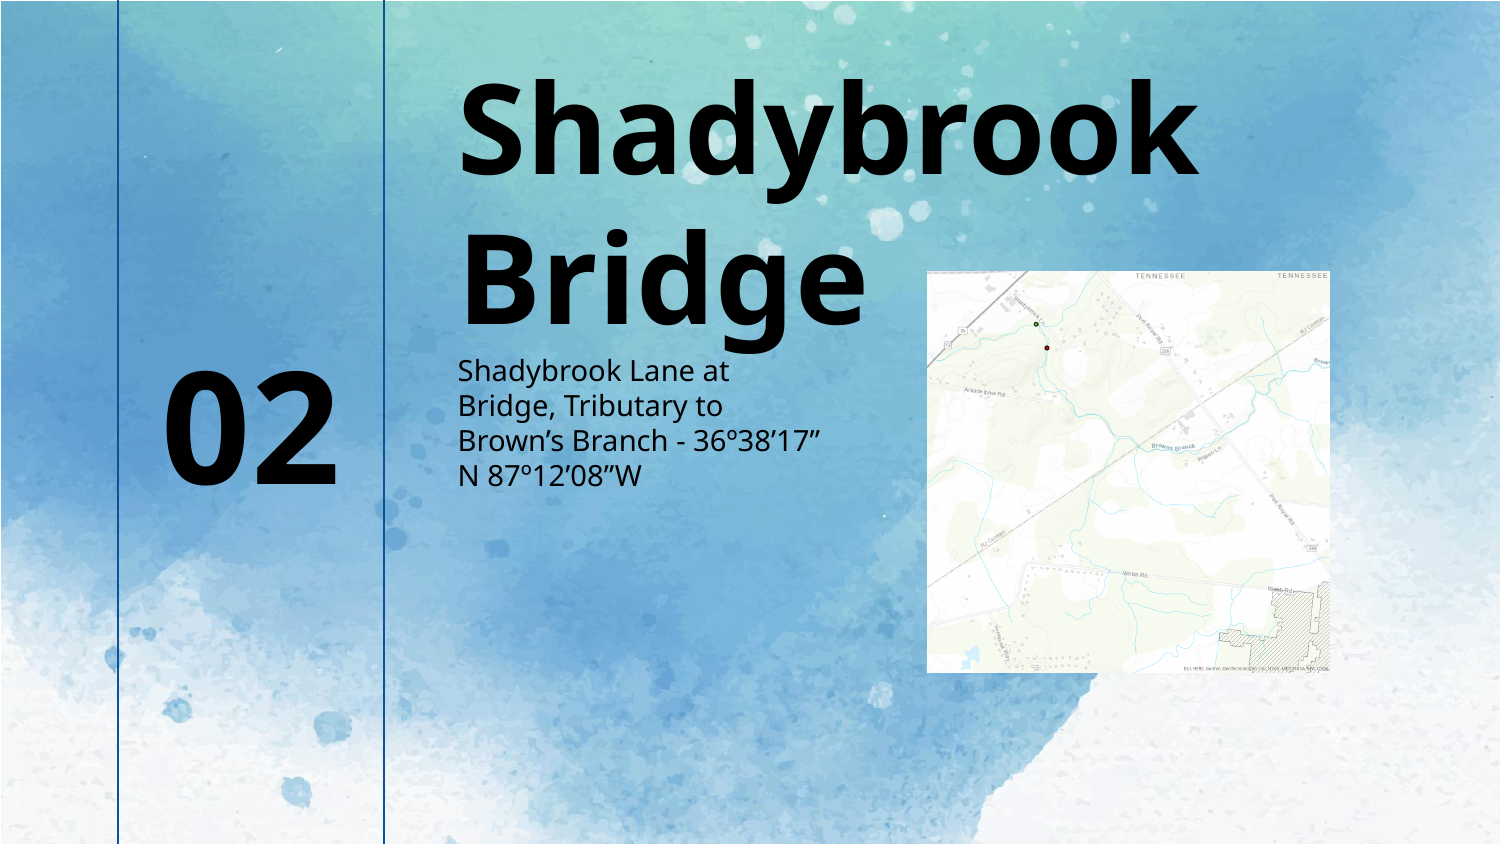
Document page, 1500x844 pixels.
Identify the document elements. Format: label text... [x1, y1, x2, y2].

title 02 [117, 0, 386, 844]
subtitle Shadybrook Lane at Bridge, Tributary to Brown’s Branch - 36º38’17” N 87º12’08”W [442, 356, 849, 488]
picture [386, 2, 1500, 844]
title Shadybrook Bridge [442, 7, 1239, 392]
picture [2, 2, 117, 844]
